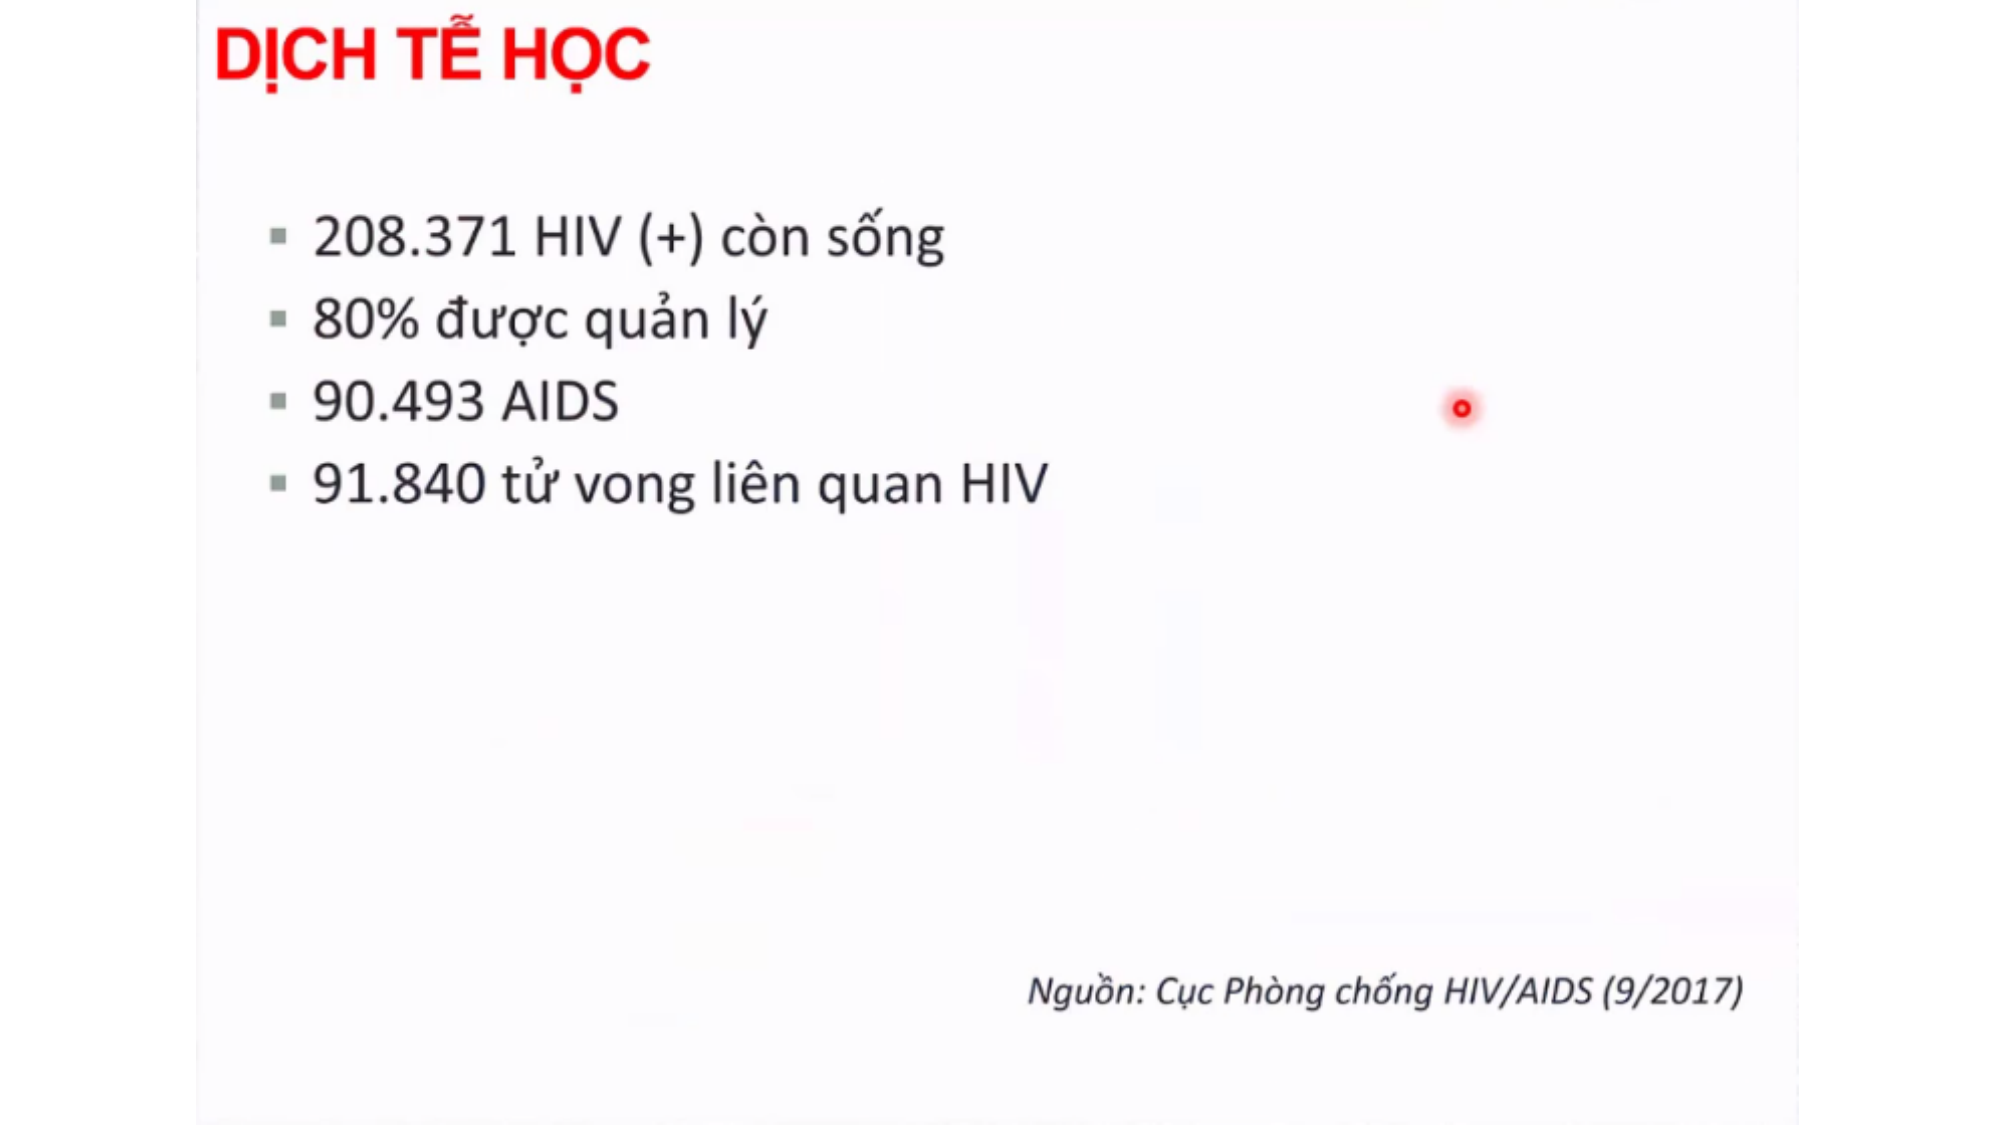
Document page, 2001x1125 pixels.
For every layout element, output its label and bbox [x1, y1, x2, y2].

picture [196, 0, 1799, 1125]
